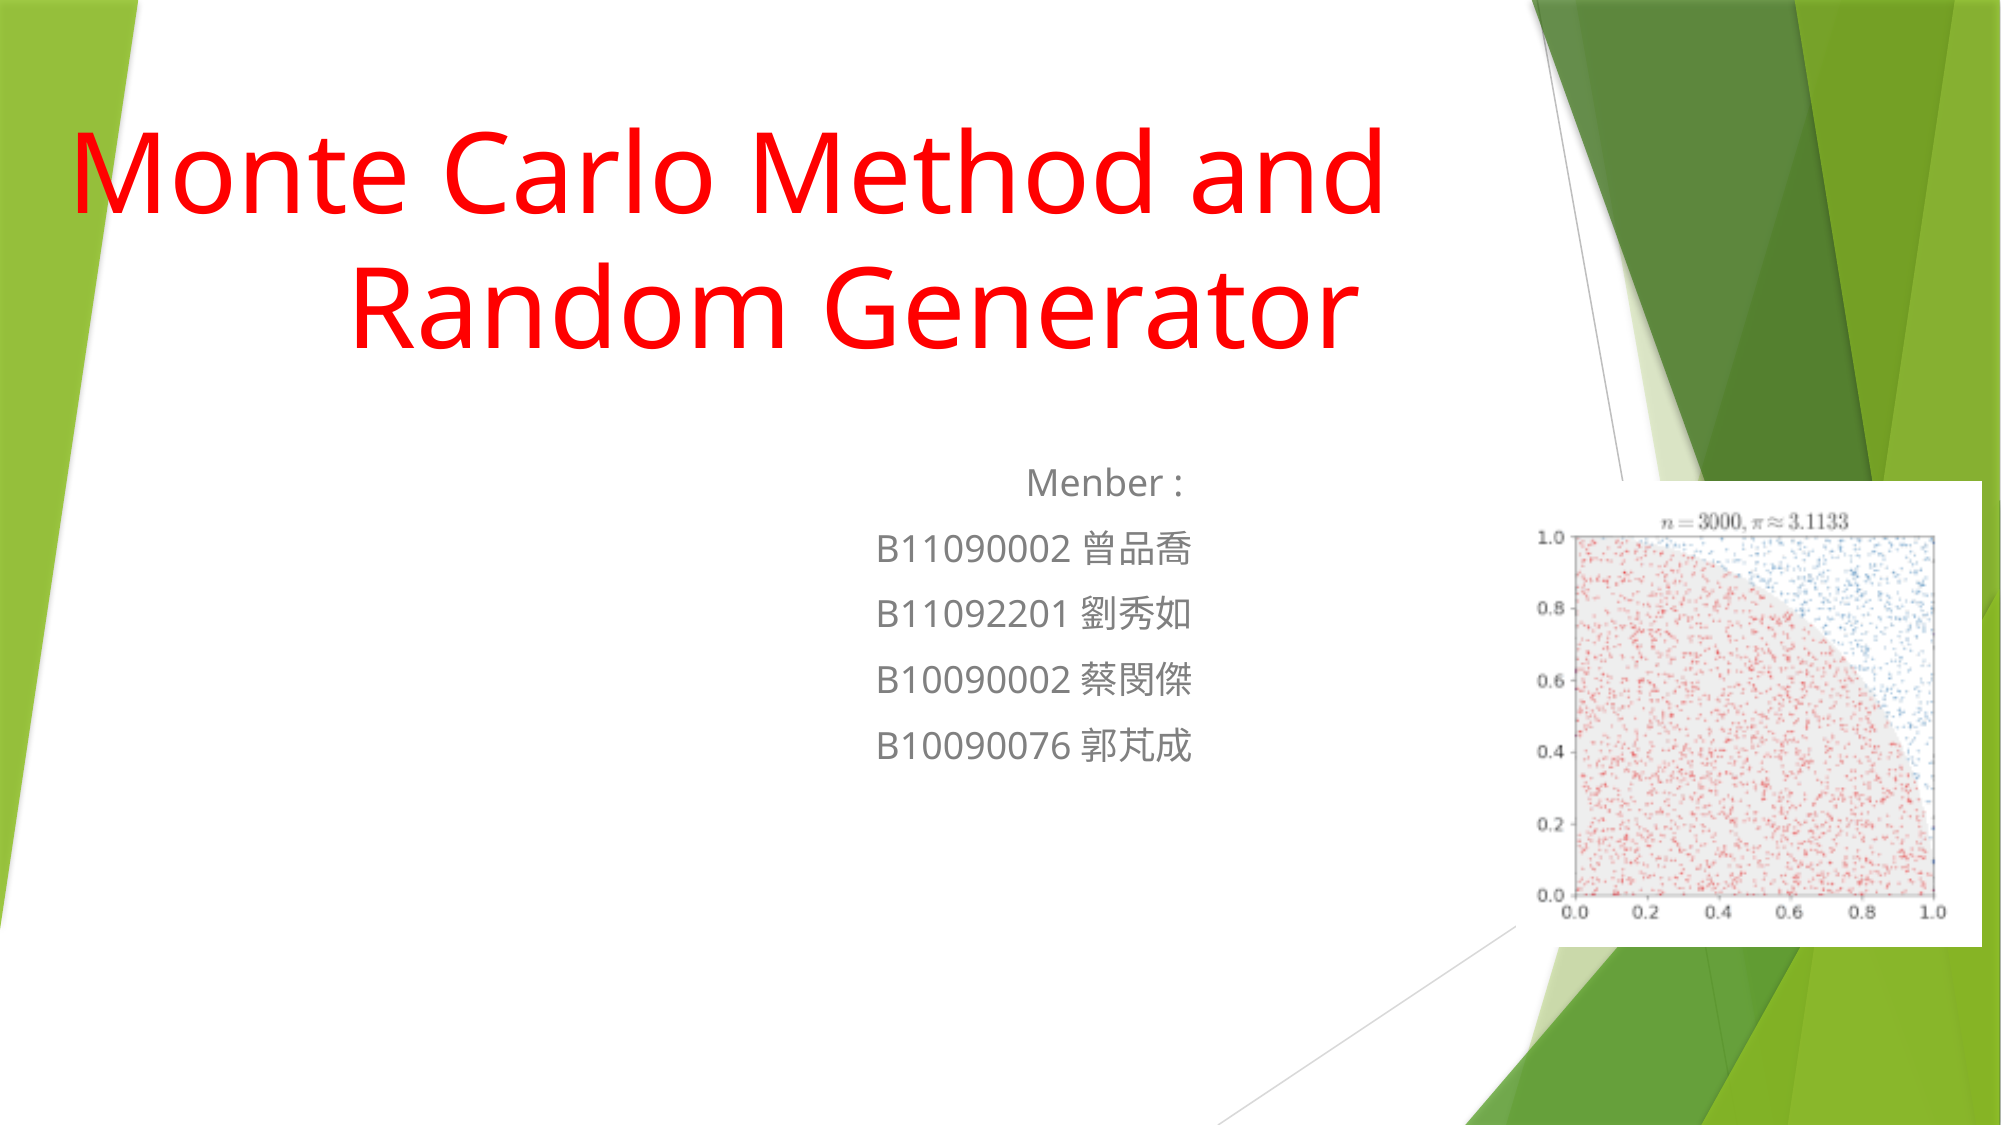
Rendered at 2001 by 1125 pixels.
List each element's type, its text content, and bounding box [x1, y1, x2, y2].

subtitle Menber : B11090002曾品喬 B11092201劉秀如 B10090002蔡閔傑 B10090076郭芃成 [73, 451, 1209, 1042]
picture [1515, 481, 1982, 948]
title Monte Carlo Method and Random Generator [0, 0, 1406, 379]
